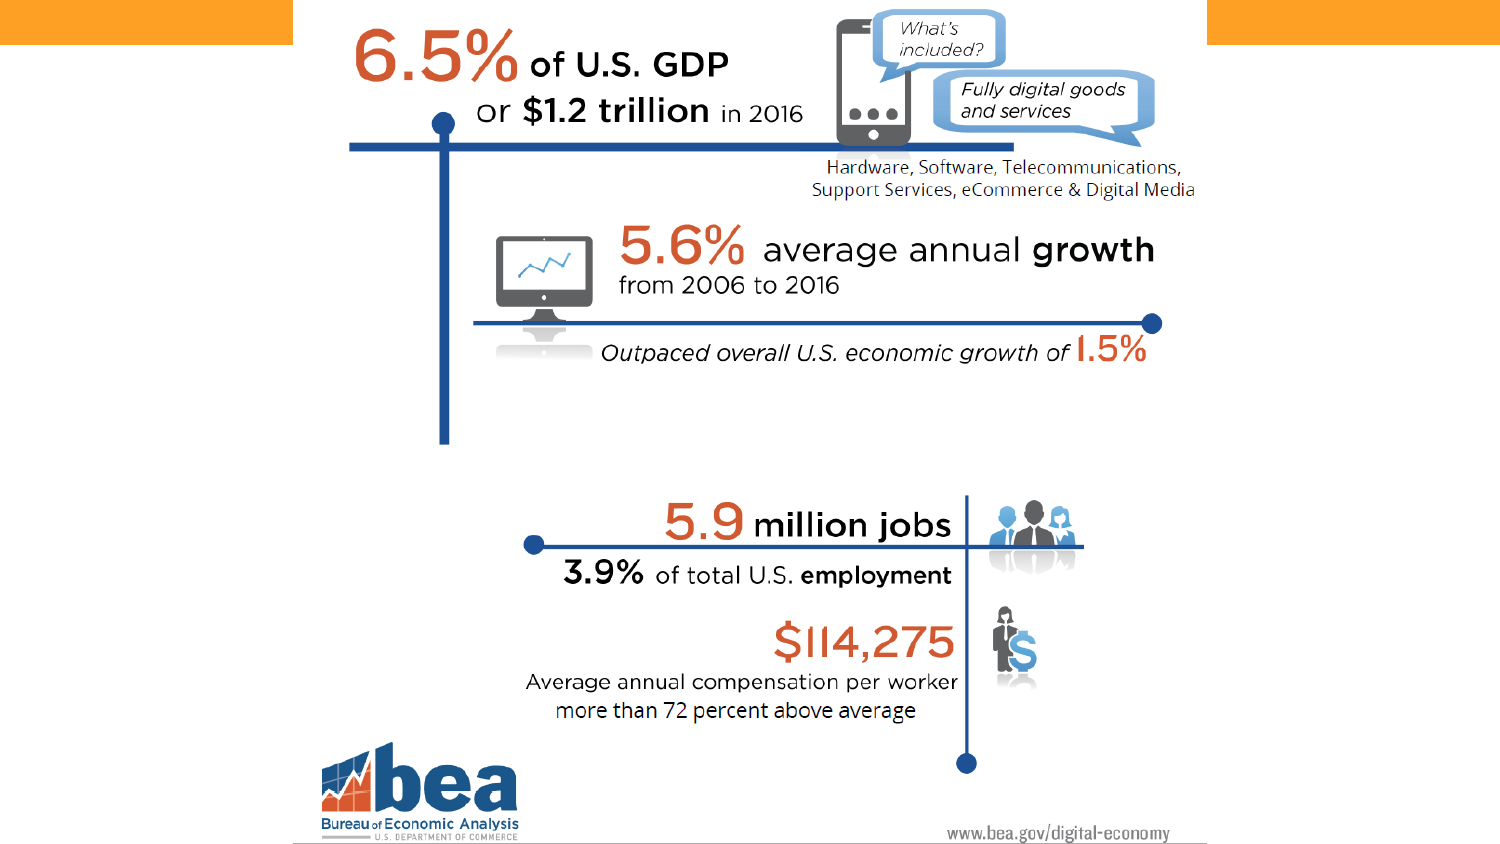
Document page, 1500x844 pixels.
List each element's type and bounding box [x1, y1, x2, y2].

picture [292, 0, 1207, 844]
